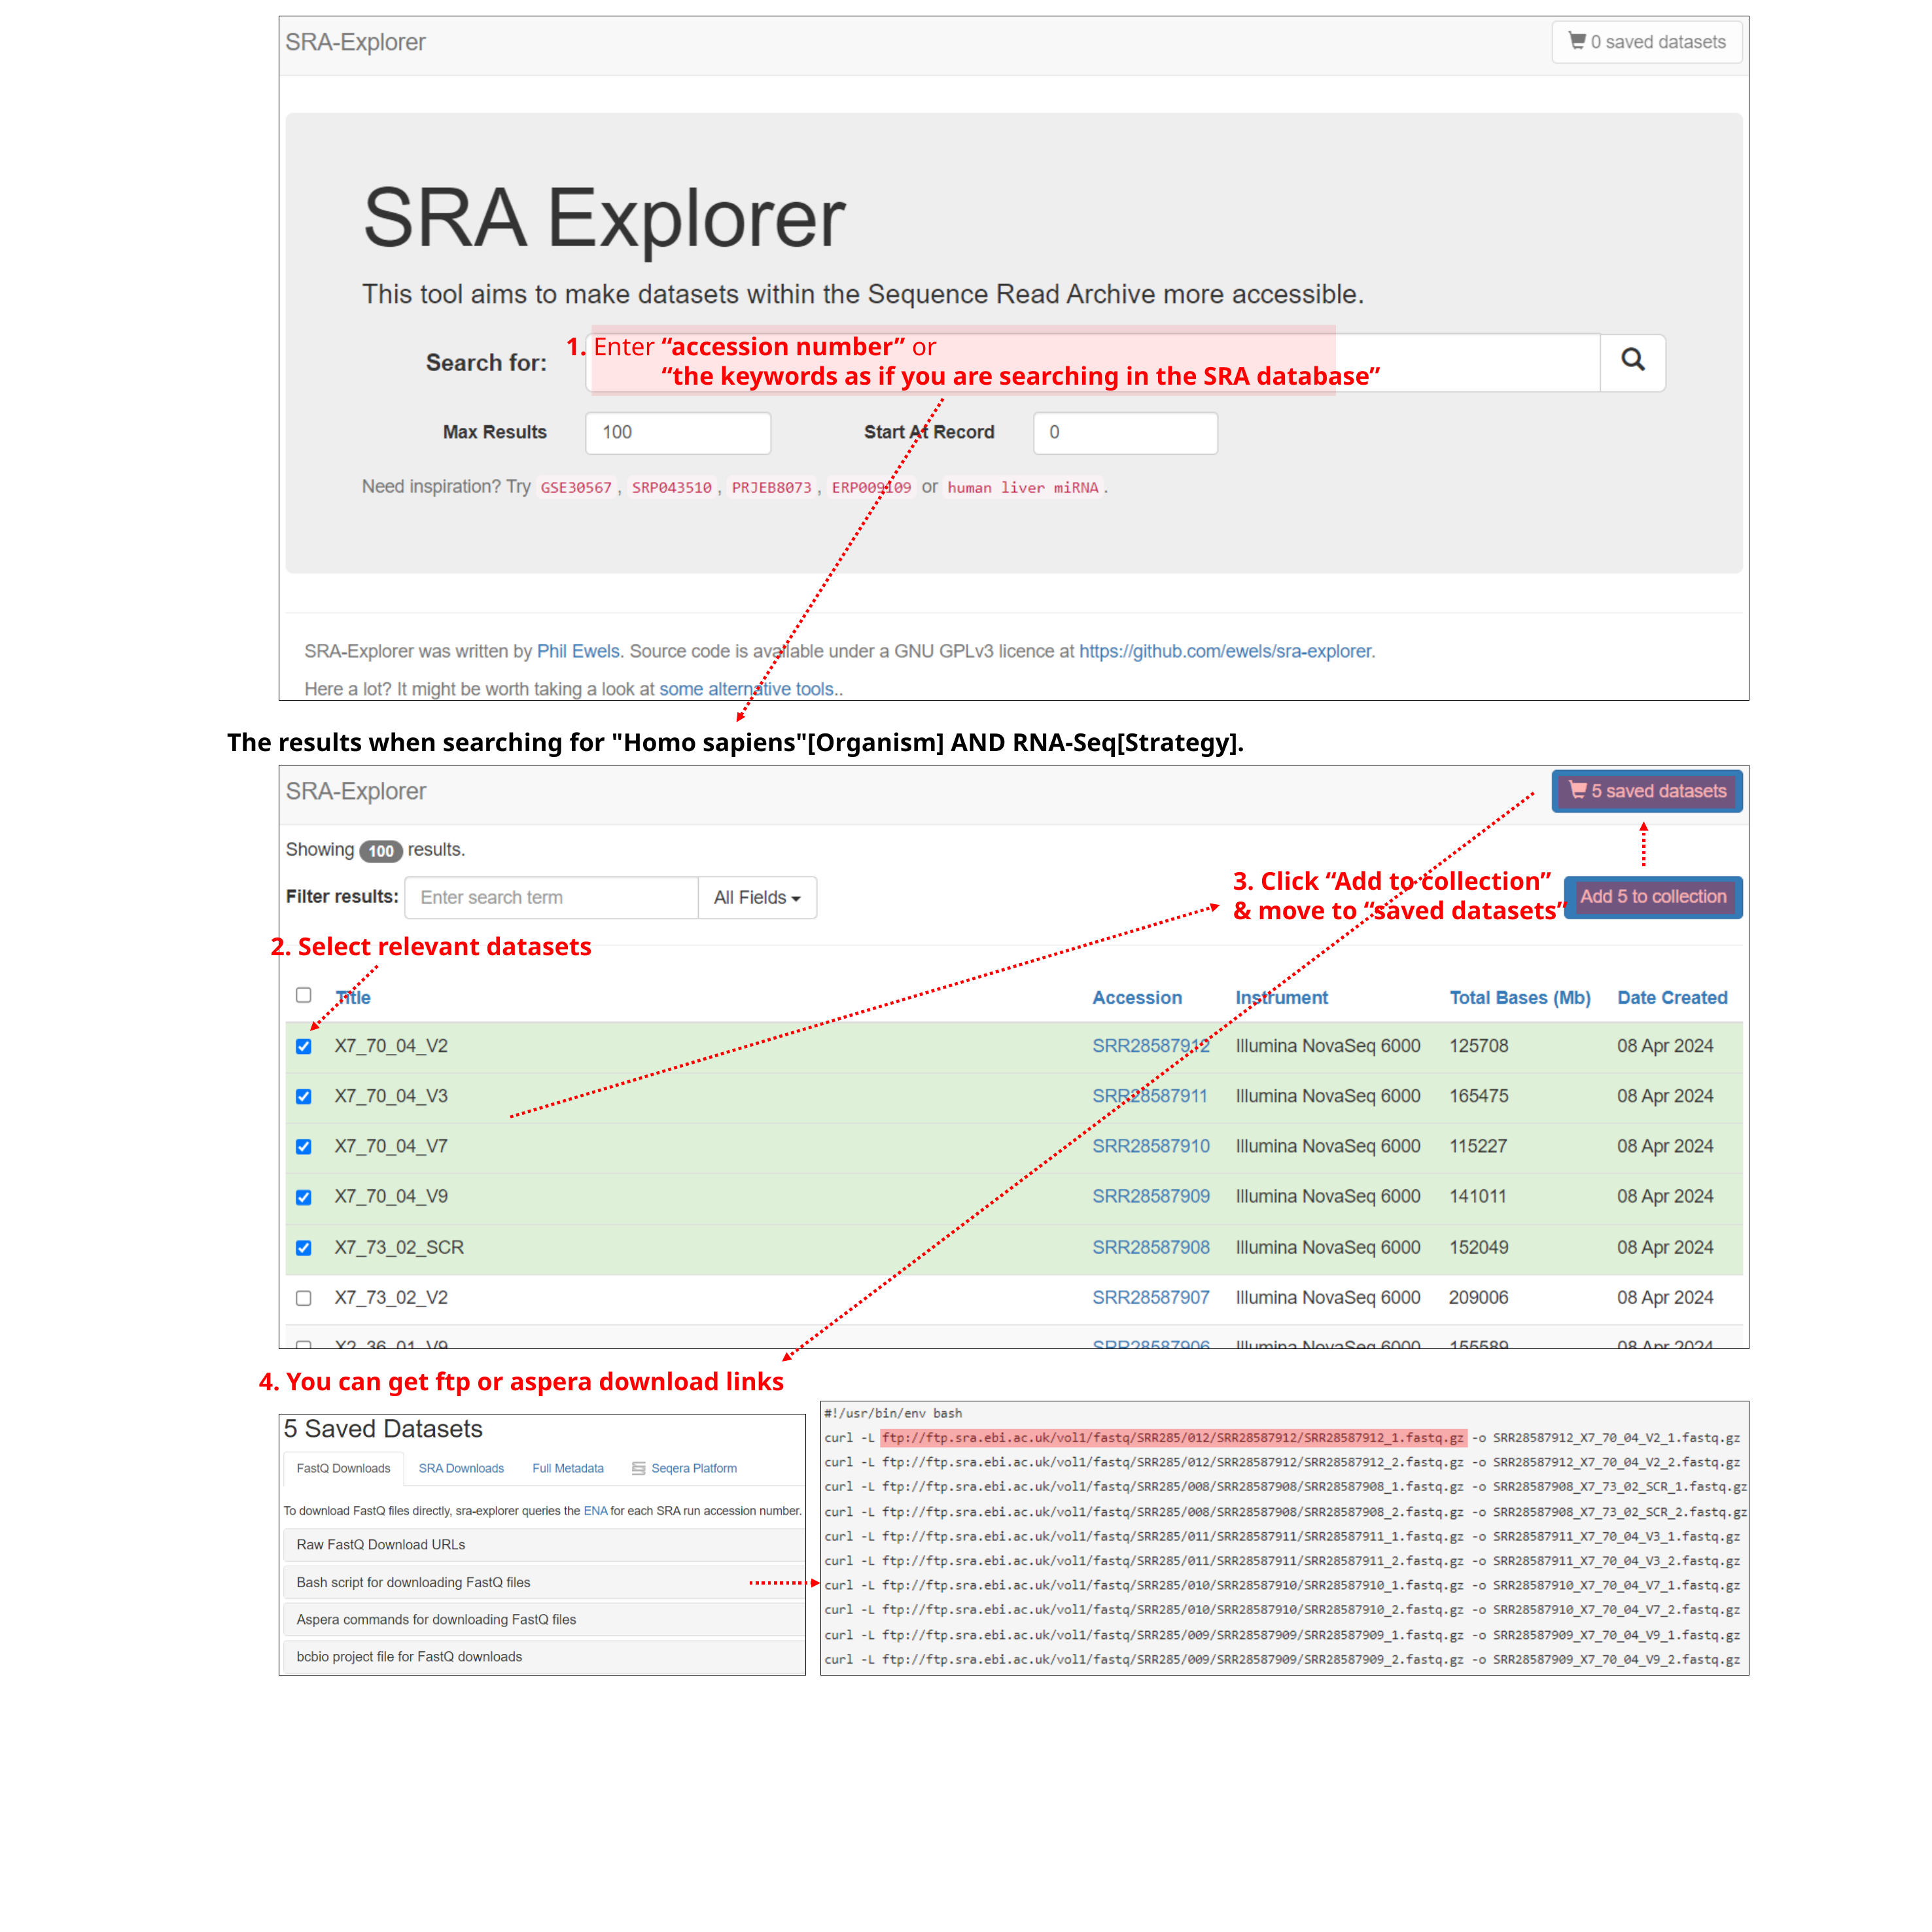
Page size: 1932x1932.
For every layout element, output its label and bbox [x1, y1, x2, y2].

text_box [279, 16, 1749, 1676]
